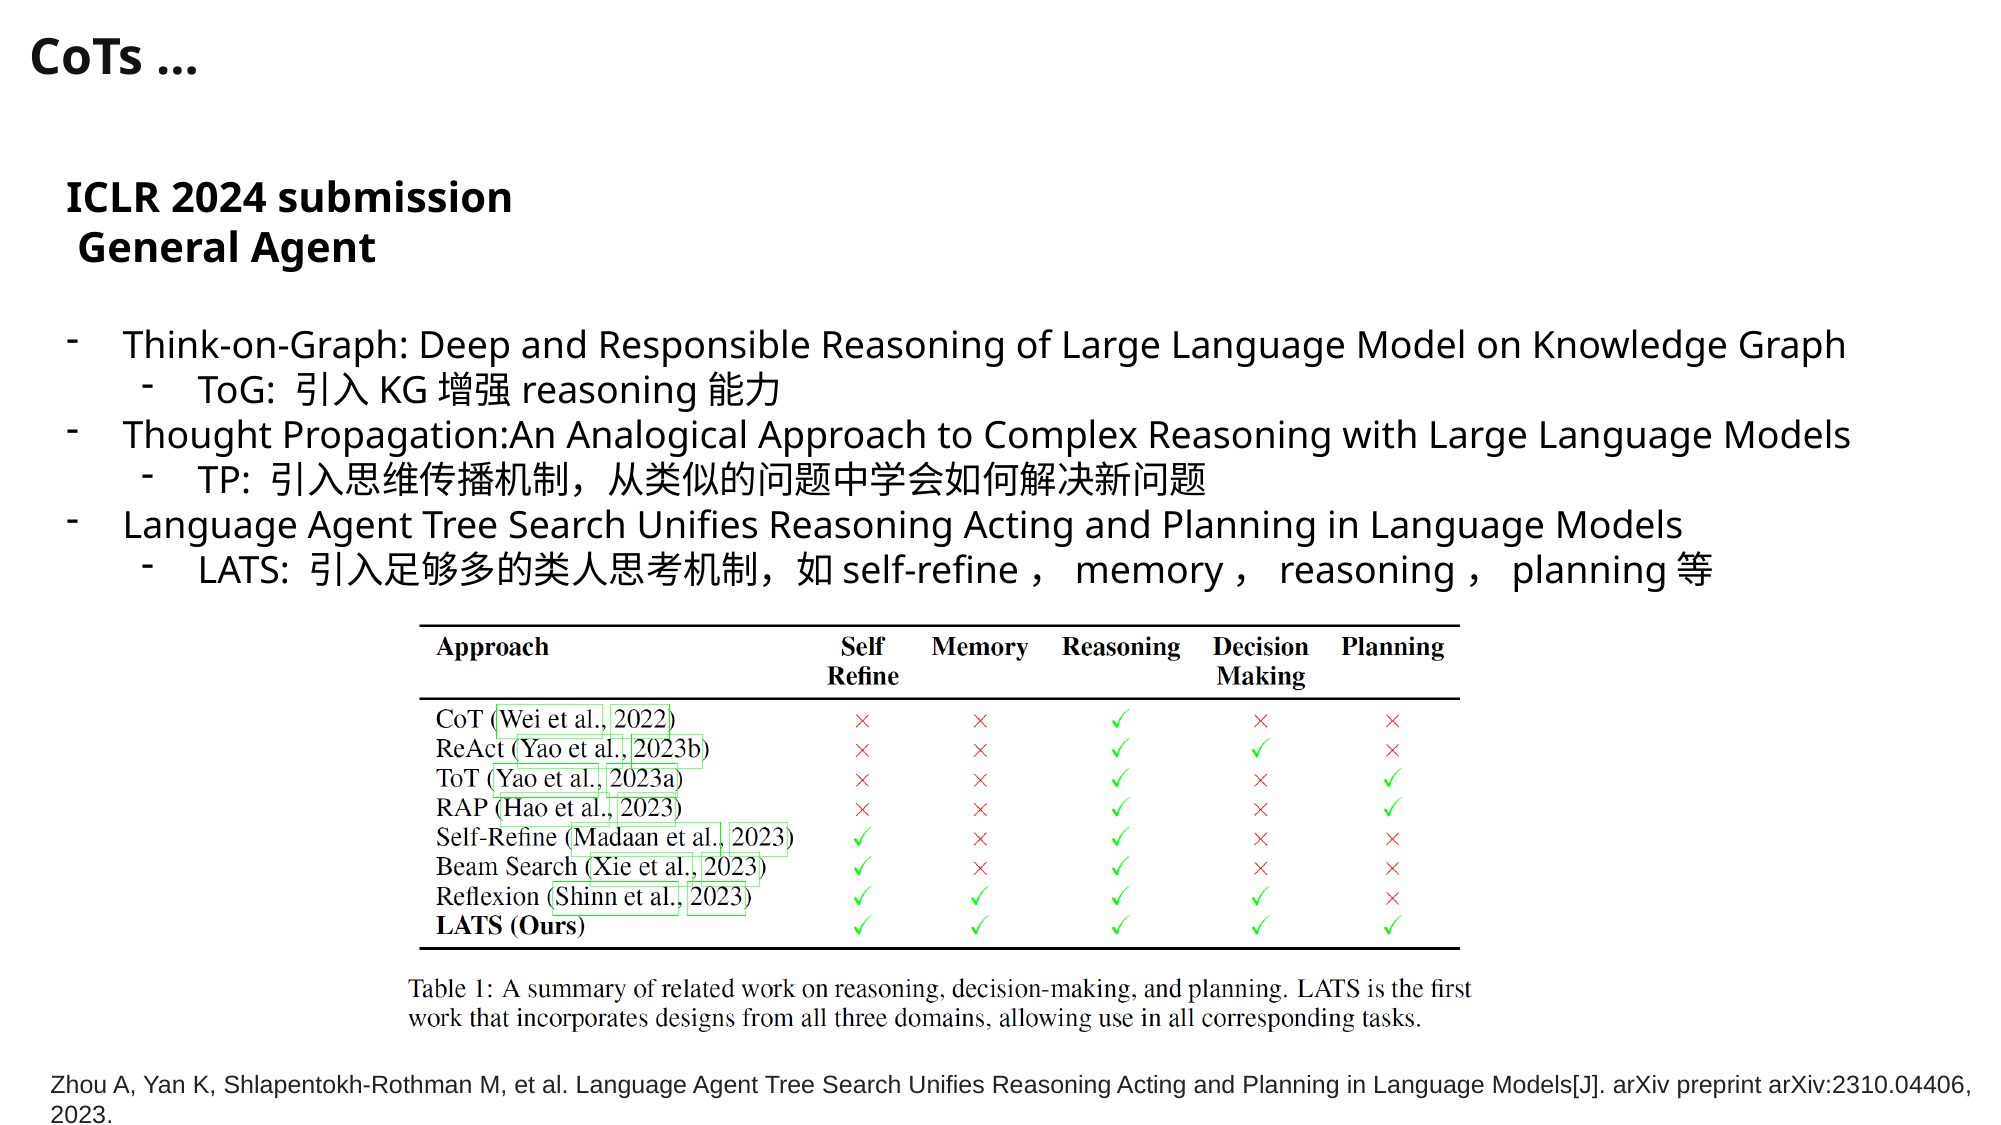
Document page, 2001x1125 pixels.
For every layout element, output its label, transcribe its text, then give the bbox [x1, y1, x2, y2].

text_box CoTs … [14, 16, 2000, 92]
text_box ICLR 2024 submission General Agent Think-on-Graph: Deep and Responsible Reasoning of Large Language Model on Knowledge Graph ToG: 引入KG增强reasoning能力 Thought Propagation:An Analogical Approach to Complex Reasoning with Large Language Models TP: 引入思维传播机制，从类似的问题中学会如何解决新问题 Language Agent Tree Search Unifies Reasoning Acting and Planning in Language Models LATS: 引入足够多的类人思考机制，如self-refine，memory，reasoning，planning等 [51, 163, 1943, 599]
picture [384, 602, 1508, 1053]
text_box Zhou A, Yan K, Shlapentokh-Rothman M, et al. Language Agent Tree Search Unifies Reasoning Acting and Planning in Language Models[J]. arXiv preprint arXiv:2310.04406, 2023. [35, 1061, 2000, 1125]
